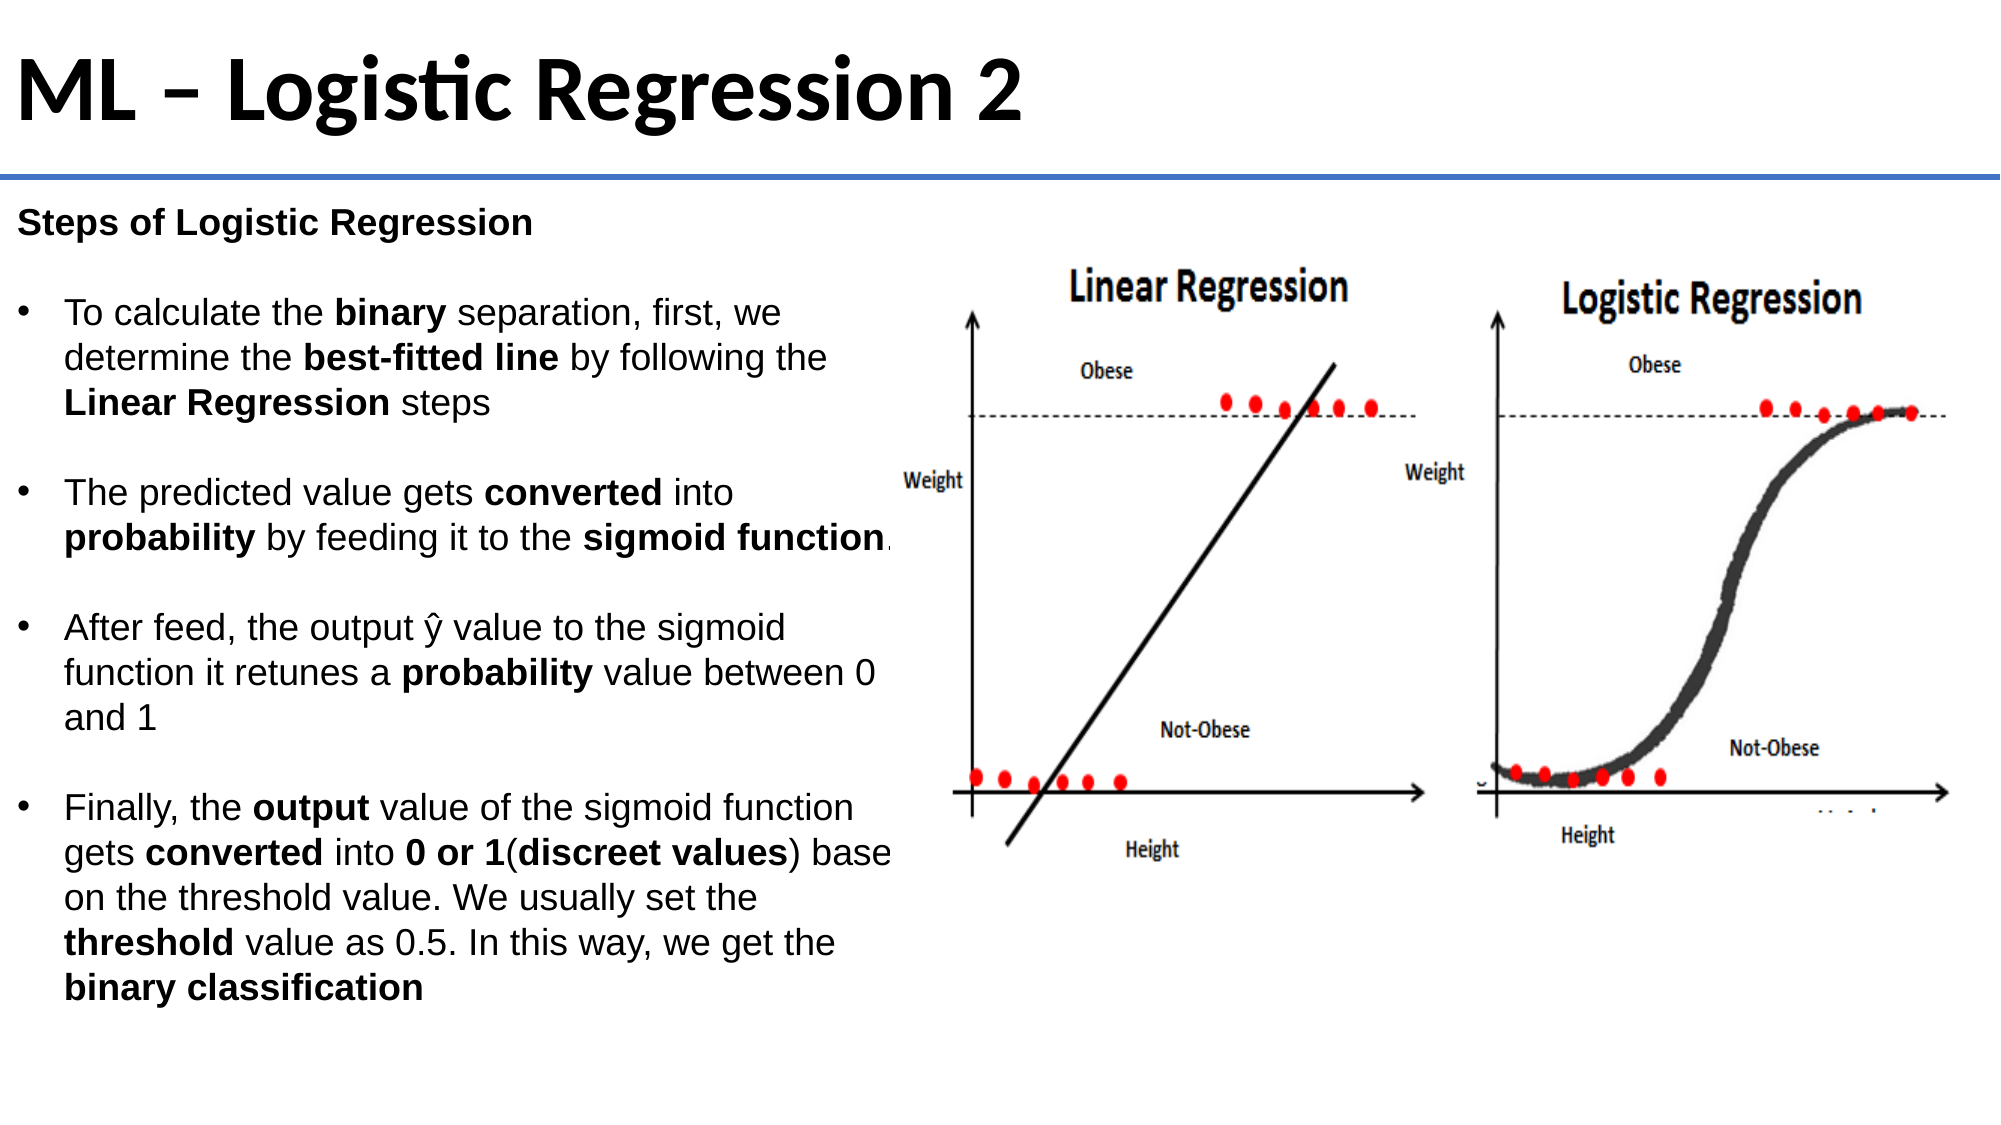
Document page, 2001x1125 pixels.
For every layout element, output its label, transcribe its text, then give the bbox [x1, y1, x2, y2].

text_box ML – Logistic Regression 2 [0, 32, 1725, 150]
picture [890, 219, 1979, 882]
text_box Steps of Logistic Regression To calculate the binary separation, first, we determine the best-fitted line by following the Linear Regression steps The predicted value gets converted into probability by feeding it to the sigmoid function. After feed, the output ŷ value to the sigmoid function it retunes a probability value between 0 and 1 Finally, the output value of the sigmoid function gets converted into 0 or 1(discreet values) based on the threshold value. We usually set the threshold value as 0.5. In this way, we get the binary classification [2, 190, 930, 1016]
